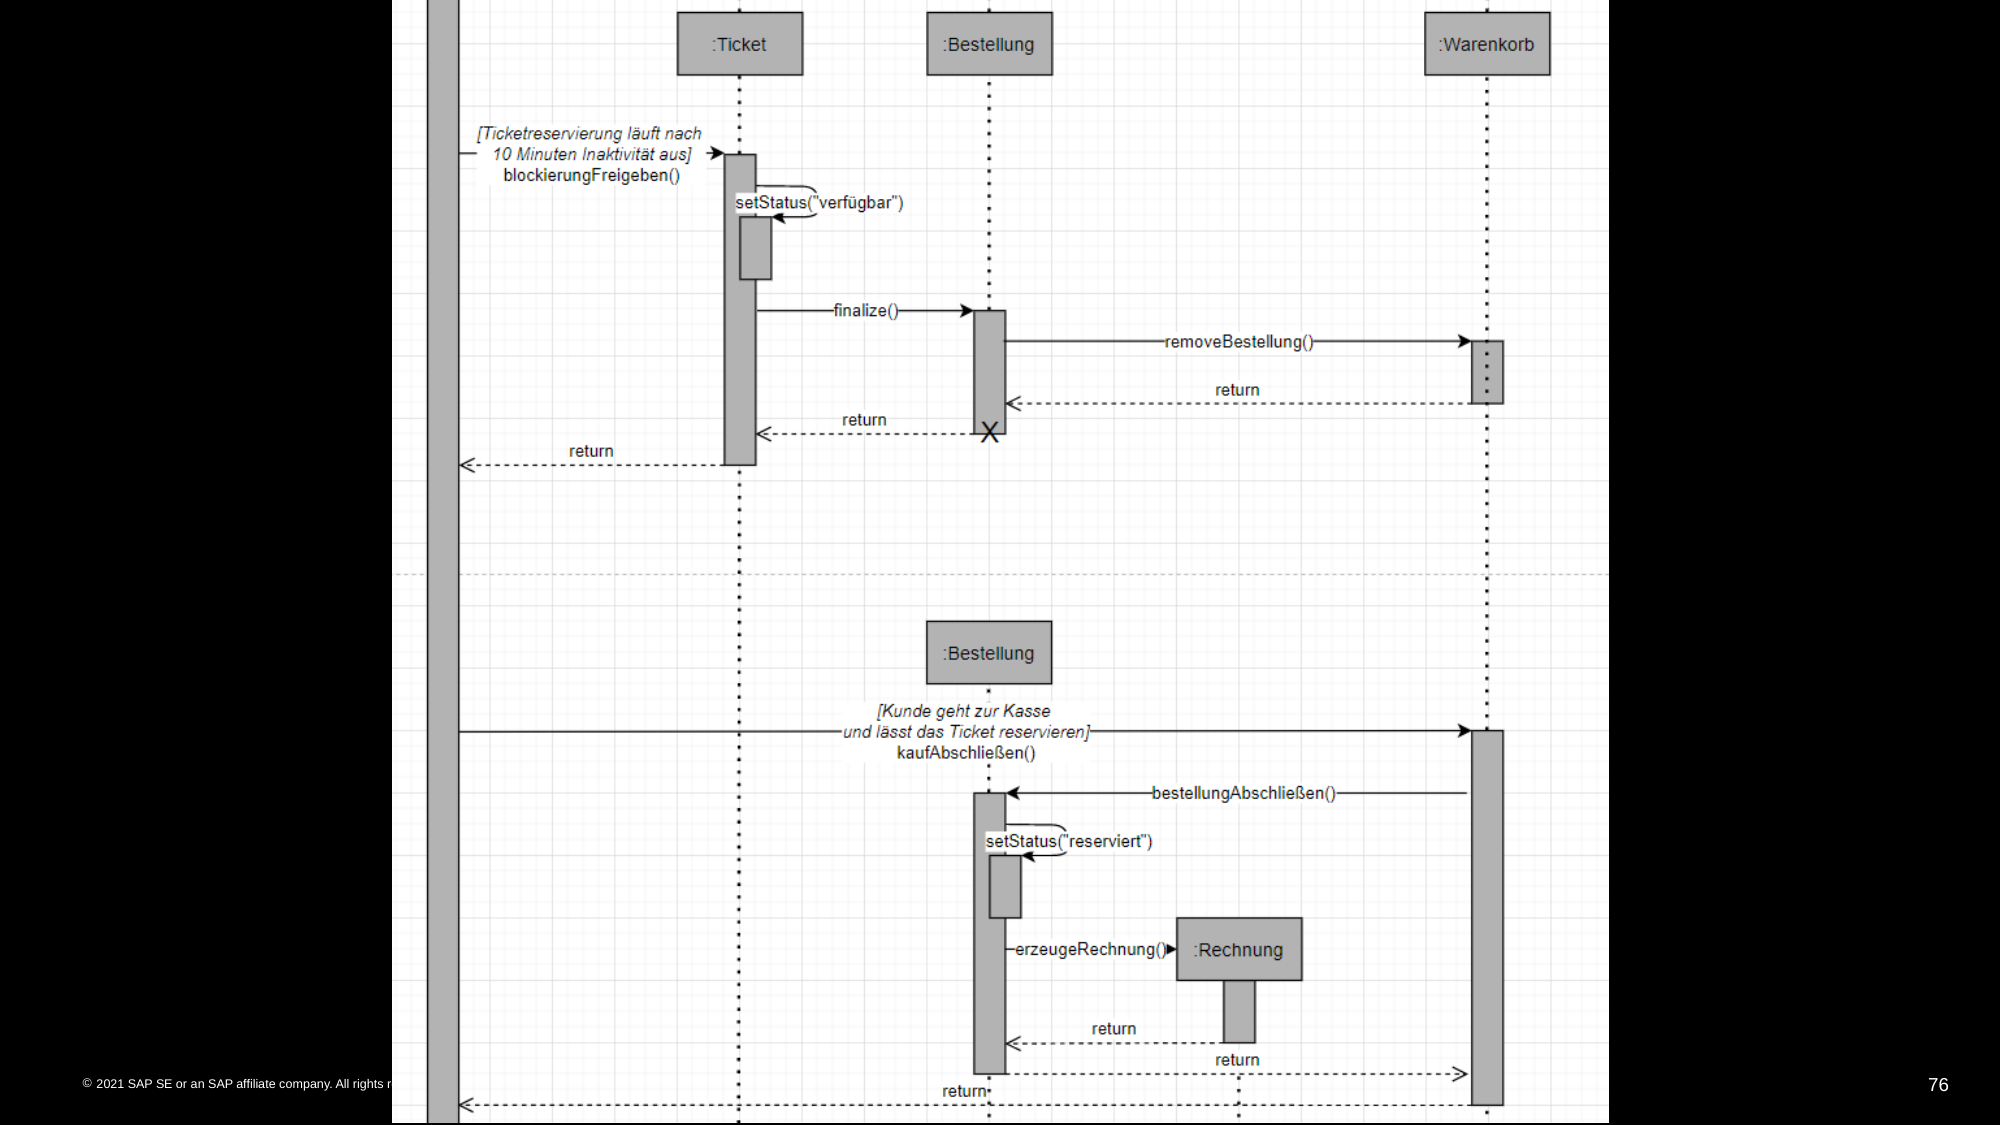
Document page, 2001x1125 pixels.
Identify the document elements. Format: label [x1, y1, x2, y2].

list [391, 0, 1609, 1123]
